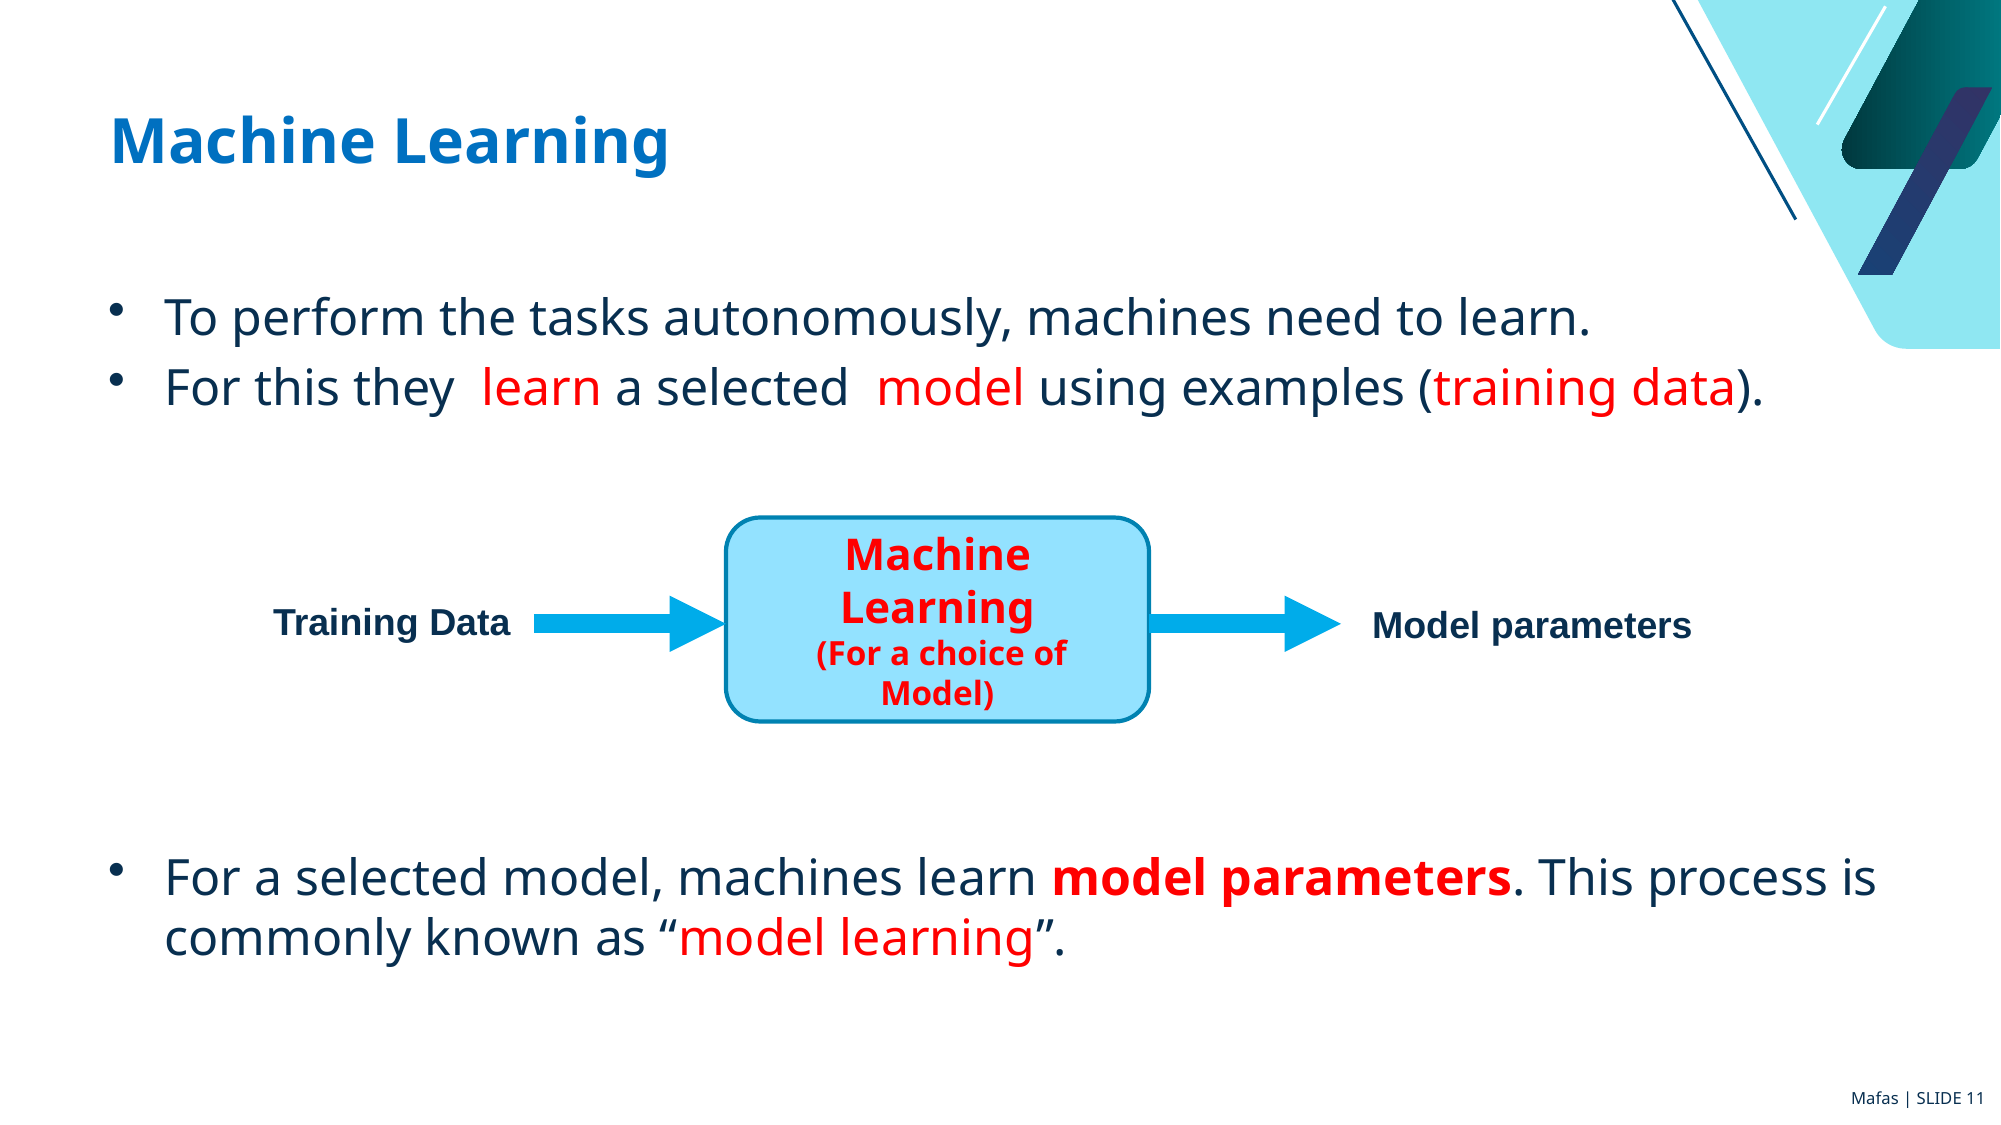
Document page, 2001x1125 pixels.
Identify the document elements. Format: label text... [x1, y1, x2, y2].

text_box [1672, 0, 2000, 349]
text_box Model parameters [1357, 593, 1708, 654]
text_box Machine Learning (For a choice of Model) [723, 515, 1152, 724]
text_box Training Data [258, 590, 526, 651]
title Machine Learning [94, 45, 1667, 233]
list To perform the tasks autonomously, machines need to learn. For this they learn a selected model using examples (training data). For a selected model, machines learn model parameters. This process is commonly known as “model learning”. [93, 278, 1969, 1021]
